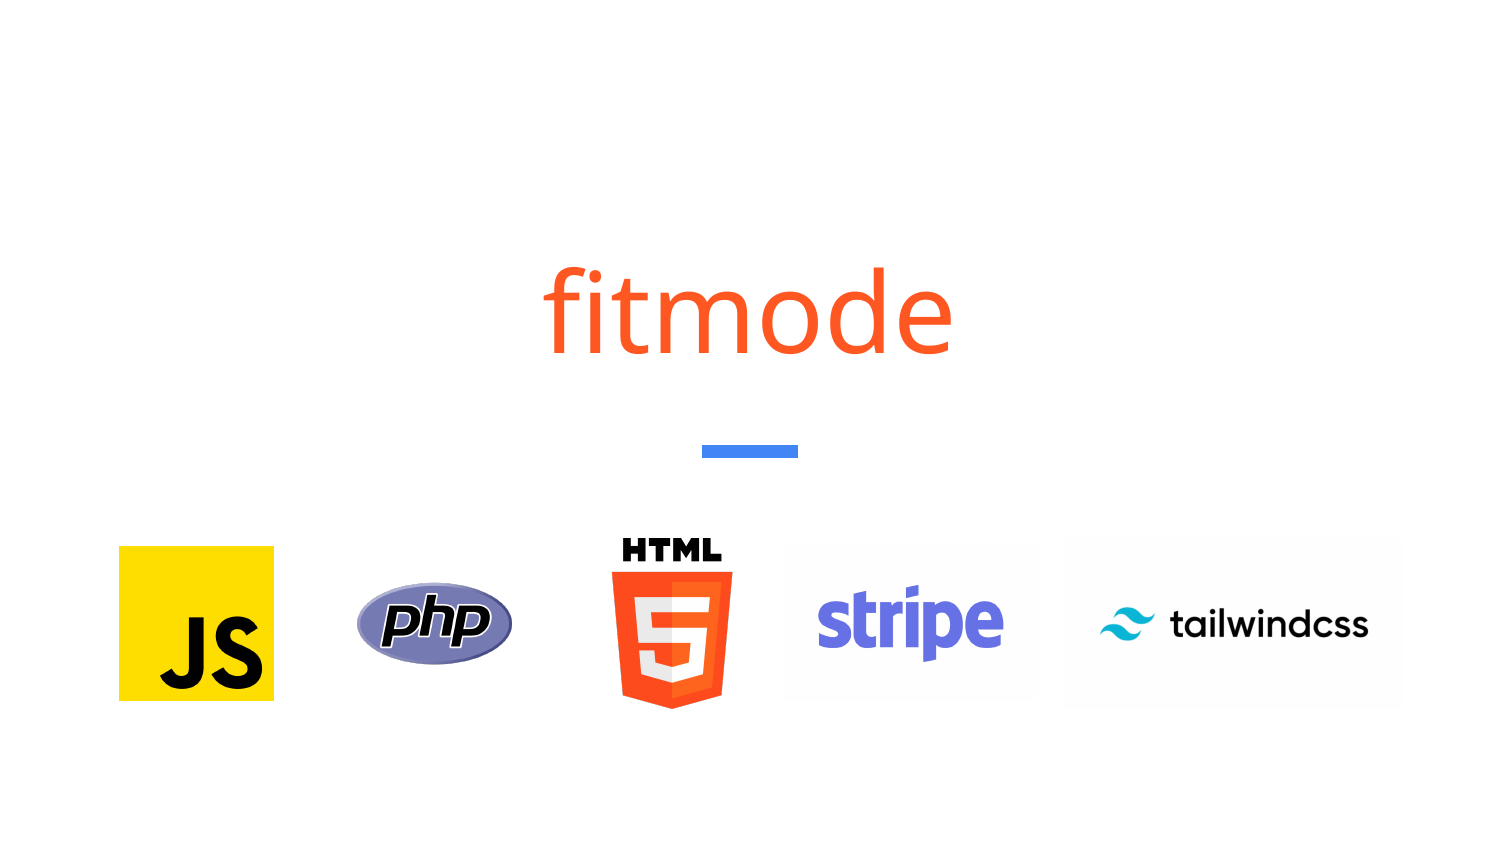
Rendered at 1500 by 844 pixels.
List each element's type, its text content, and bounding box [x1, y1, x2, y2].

picture [587, 538, 758, 709]
picture [357, 546, 512, 701]
picture [119, 546, 274, 701]
picture [1064, 538, 1404, 709]
picture [783, 546, 1039, 701]
title fitmode [51, 122, 1449, 402]
